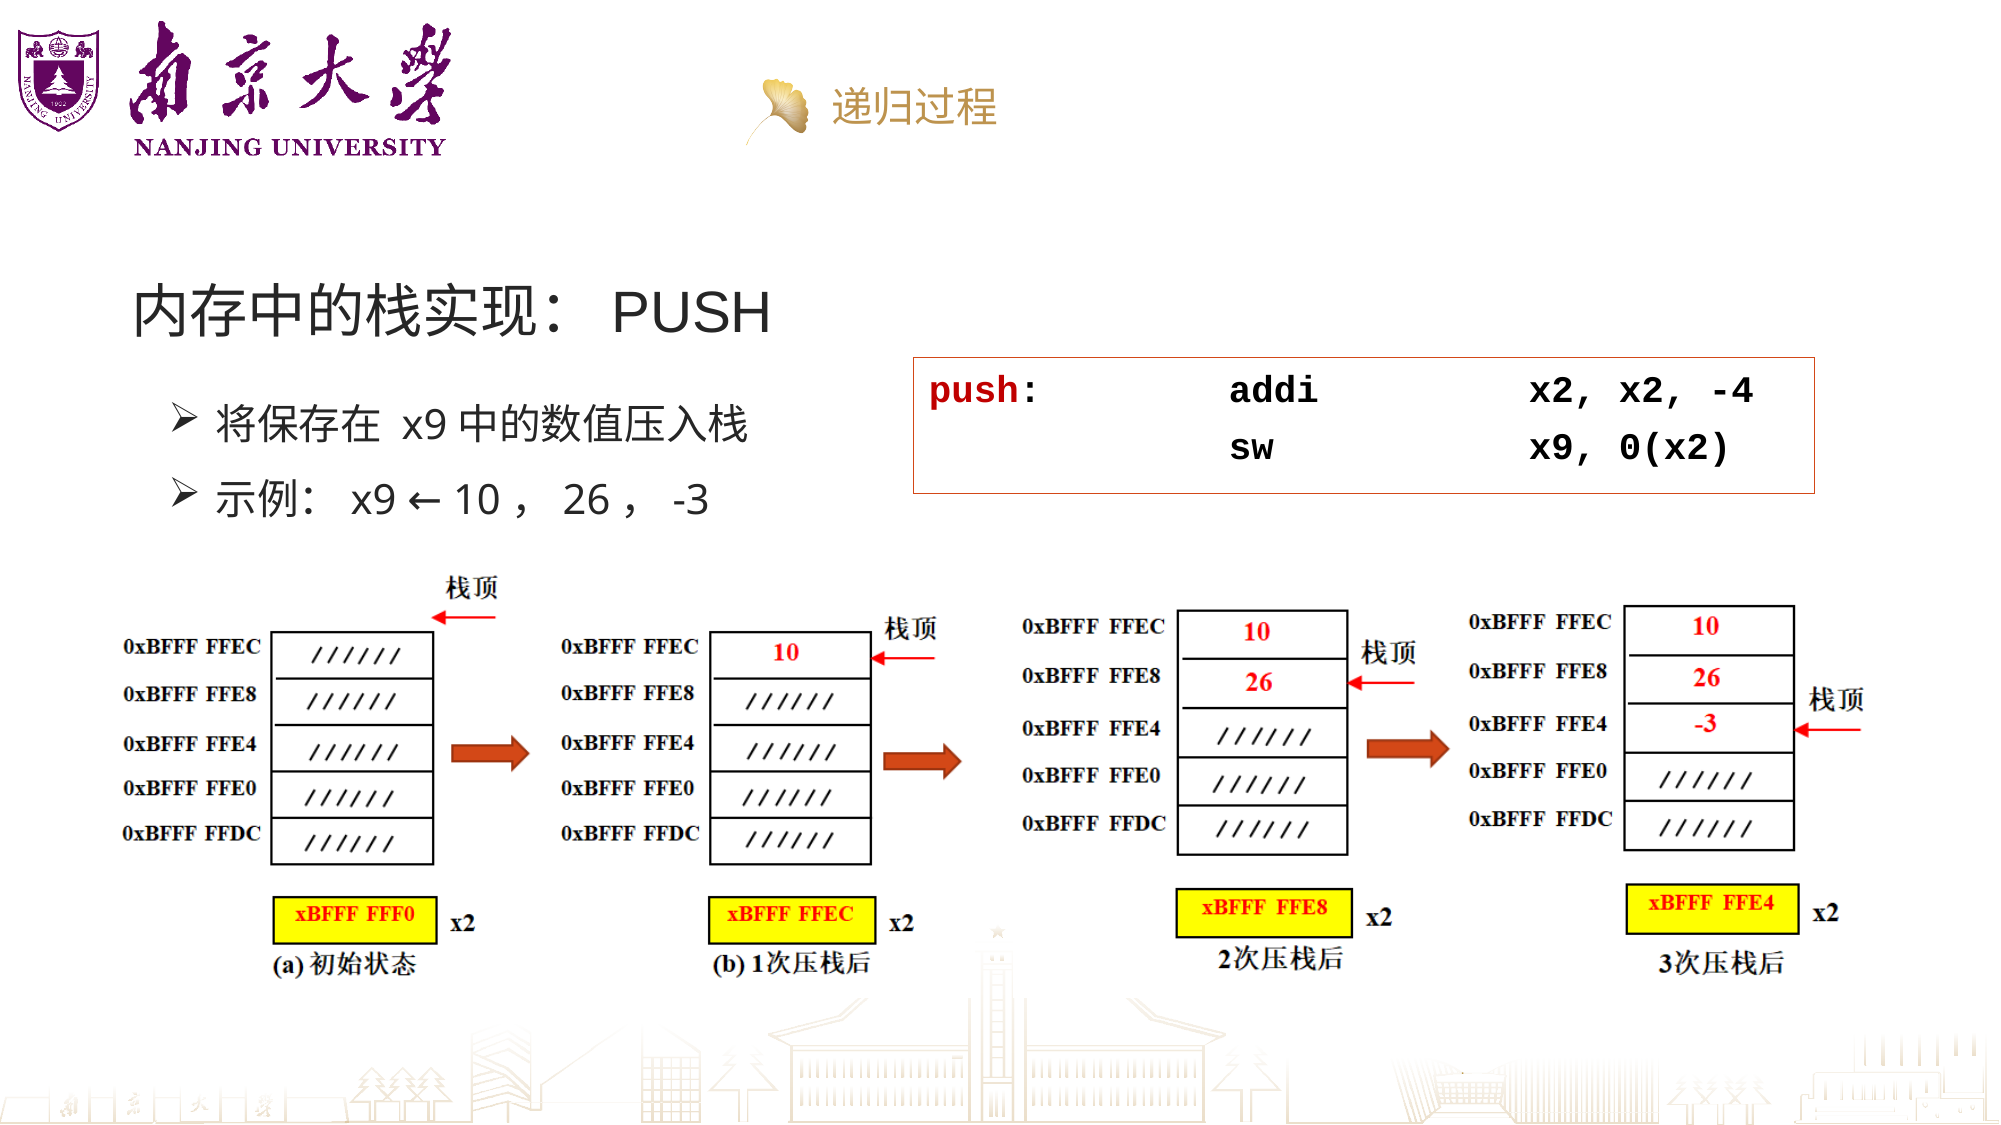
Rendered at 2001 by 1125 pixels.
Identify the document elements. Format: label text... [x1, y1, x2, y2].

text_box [116, 249, 1640, 524]
picture [1013, 589, 1888, 998]
picture [18, 21, 451, 160]
text_box 递归过程 [816, 73, 1226, 139]
picture [731, 64, 830, 169]
picture [111, 562, 975, 998]
text_box push: addi x2, x2, -4 sw x9, 0(x2) [1640, 357, 1815, 494]
